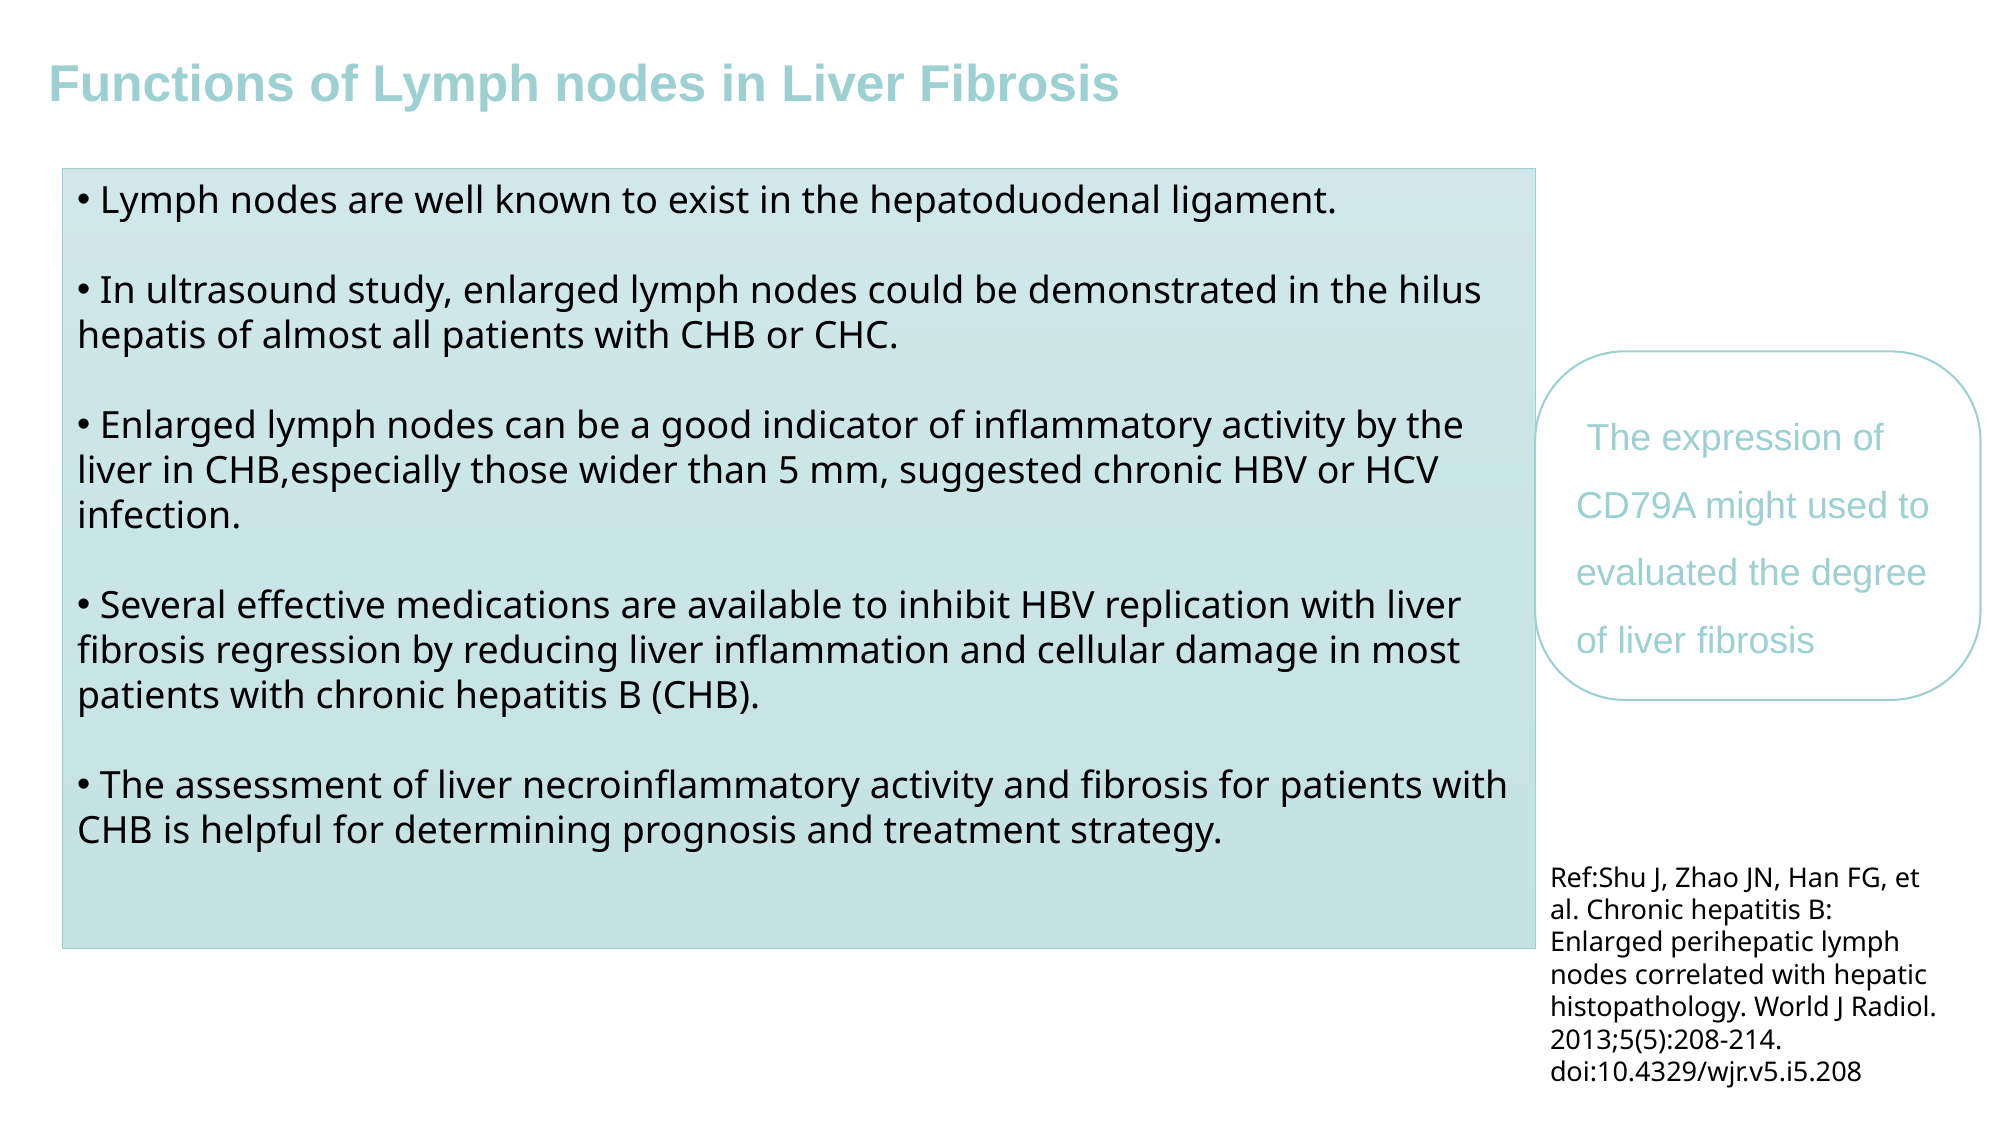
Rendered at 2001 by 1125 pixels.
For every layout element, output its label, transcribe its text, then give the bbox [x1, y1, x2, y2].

text_box The expression of CD79A might used to evaluated the degree of liver fibrosis [1534, 350, 1982, 701]
text_box Ref:Shu J, Zhao JN, Han FG, et al. Chronic hepatitis B: Enlarged perihepatic lymph nodes correlated with hepatic histopathology. World J Radiol. 2013;5(5):208-214. doi:10.4329/wjr.v5.i5.208 [1535, 852, 1952, 1095]
text_box Lymph nodes are well known to exist in the hepatoduodenal ligament. In ultrasound study, enlarged lymph nodes could be demonstrated in the hilus hepatis of almost all patients with CHB or CHC. Enlarged lymph nodes can be a good indicator of inflammatory activity by the liver in CHB,especially those wider than 5 mm, suggested chronic HBV or HCV infection. Several effective medications are available to inhibit HBV replication with liver fibrosis regression by reducing liver inflammation and cellular damage in most patients with chronic hepatitis B (CHB). The assessment of liver necroinflammatory activity and fibrosis for patients with CHB is helpful for determining prognosis and treatment strategy. [62, 168, 1536, 949]
text_box Functions of Lymph nodes in Liver Fibrosis [1, 41, 1168, 168]
